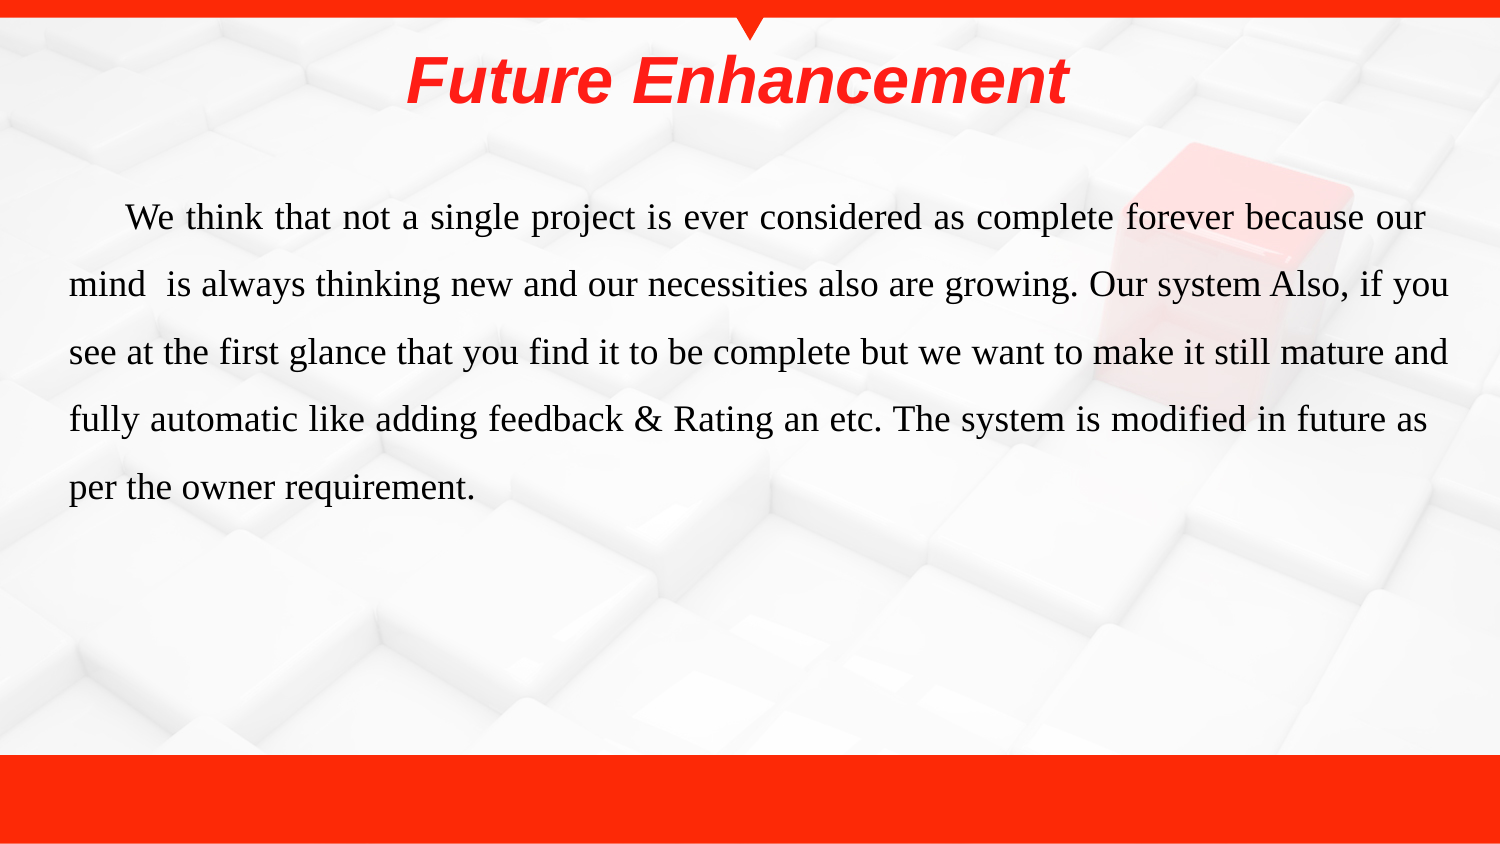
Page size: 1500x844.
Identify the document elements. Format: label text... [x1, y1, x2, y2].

picture [0, 18, 1500, 755]
text_box Future Enhancement [159, 39, 1317, 115]
text_box We think that not a single project is ever considered as complete forever because our mind is always thinking new and our necessities also are growing. Our system Also, if you see at the first glance that you find it to be complete but we want to make it still mature and fully automatic like adding feedback & Rating an etc. The system is modified in future as per the owner requirement. [54, 161, 1496, 515]
